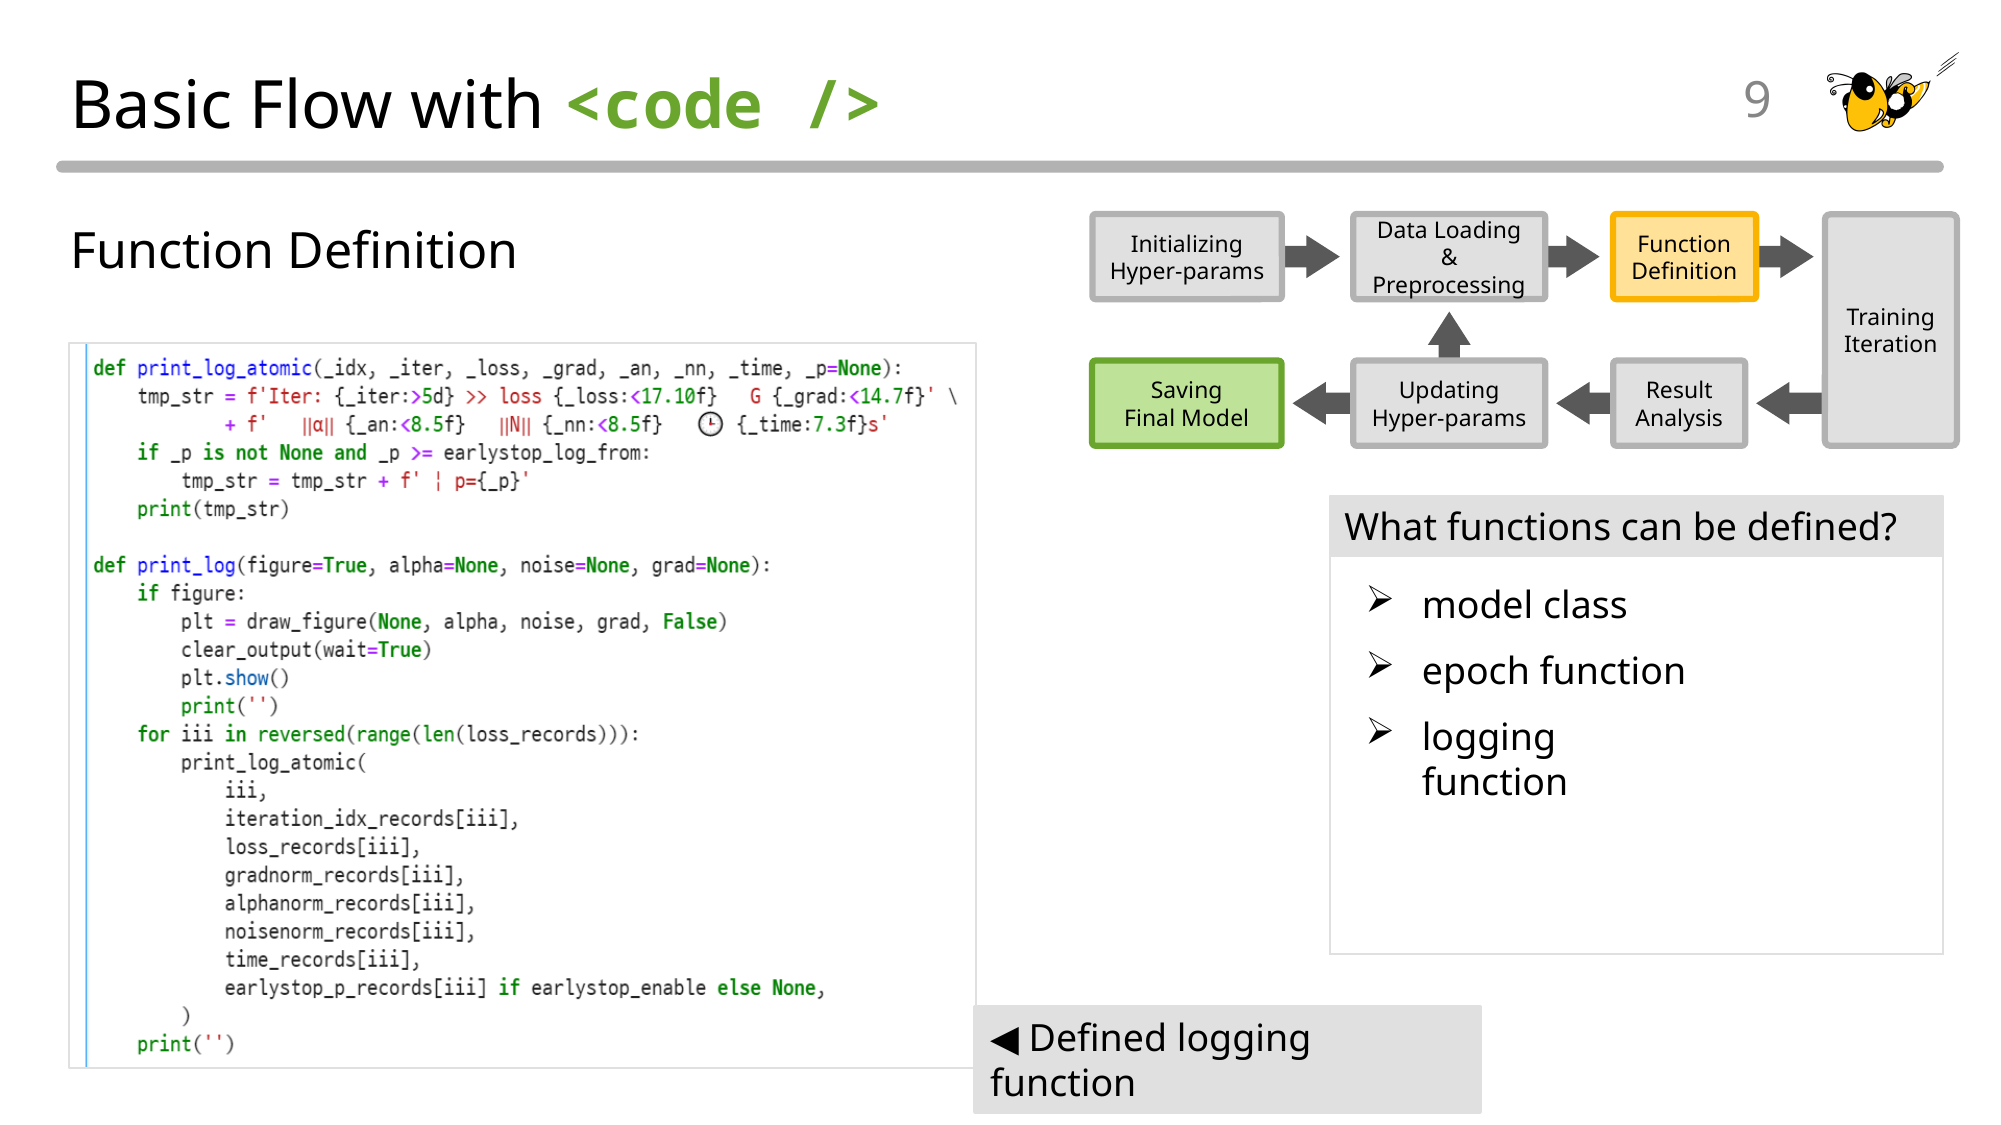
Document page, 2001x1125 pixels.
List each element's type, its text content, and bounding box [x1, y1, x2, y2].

text_box Function Definition [1612, 212, 1758, 301]
text_box [1426, 309, 1473, 359]
text_box Initializing Hyper-params [1091, 212, 1283, 301]
text_box [1283, 233, 1342, 280]
list Function Definition [56, 206, 1944, 1047]
text_box Saving Final Model [1091, 359, 1283, 447]
text_box Updating Hyper-params [1352, 359, 1547, 447]
text_box Data Loading & Preprocessing [1352, 212, 1547, 301]
title Basic Flow with <code /> [40, 52, 1640, 151]
text_box ◀ Defined logging function [975, 1006, 1480, 1112]
text_box [1554, 379, 1612, 427]
slide_number 9 [1695, 61, 1820, 141]
picture [70, 344, 976, 1068]
text_box [1547, 233, 1602, 280]
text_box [1329, 495, 1944, 954]
text_box [1290, 379, 1352, 427]
text_box Training Iteration [1823, 213, 1958, 447]
text_box [1754, 379, 1823, 427]
text_box [1758, 233, 1816, 280]
picture [1827, 52, 1959, 132]
text_box Result Analysis [1612, 359, 1747, 447]
